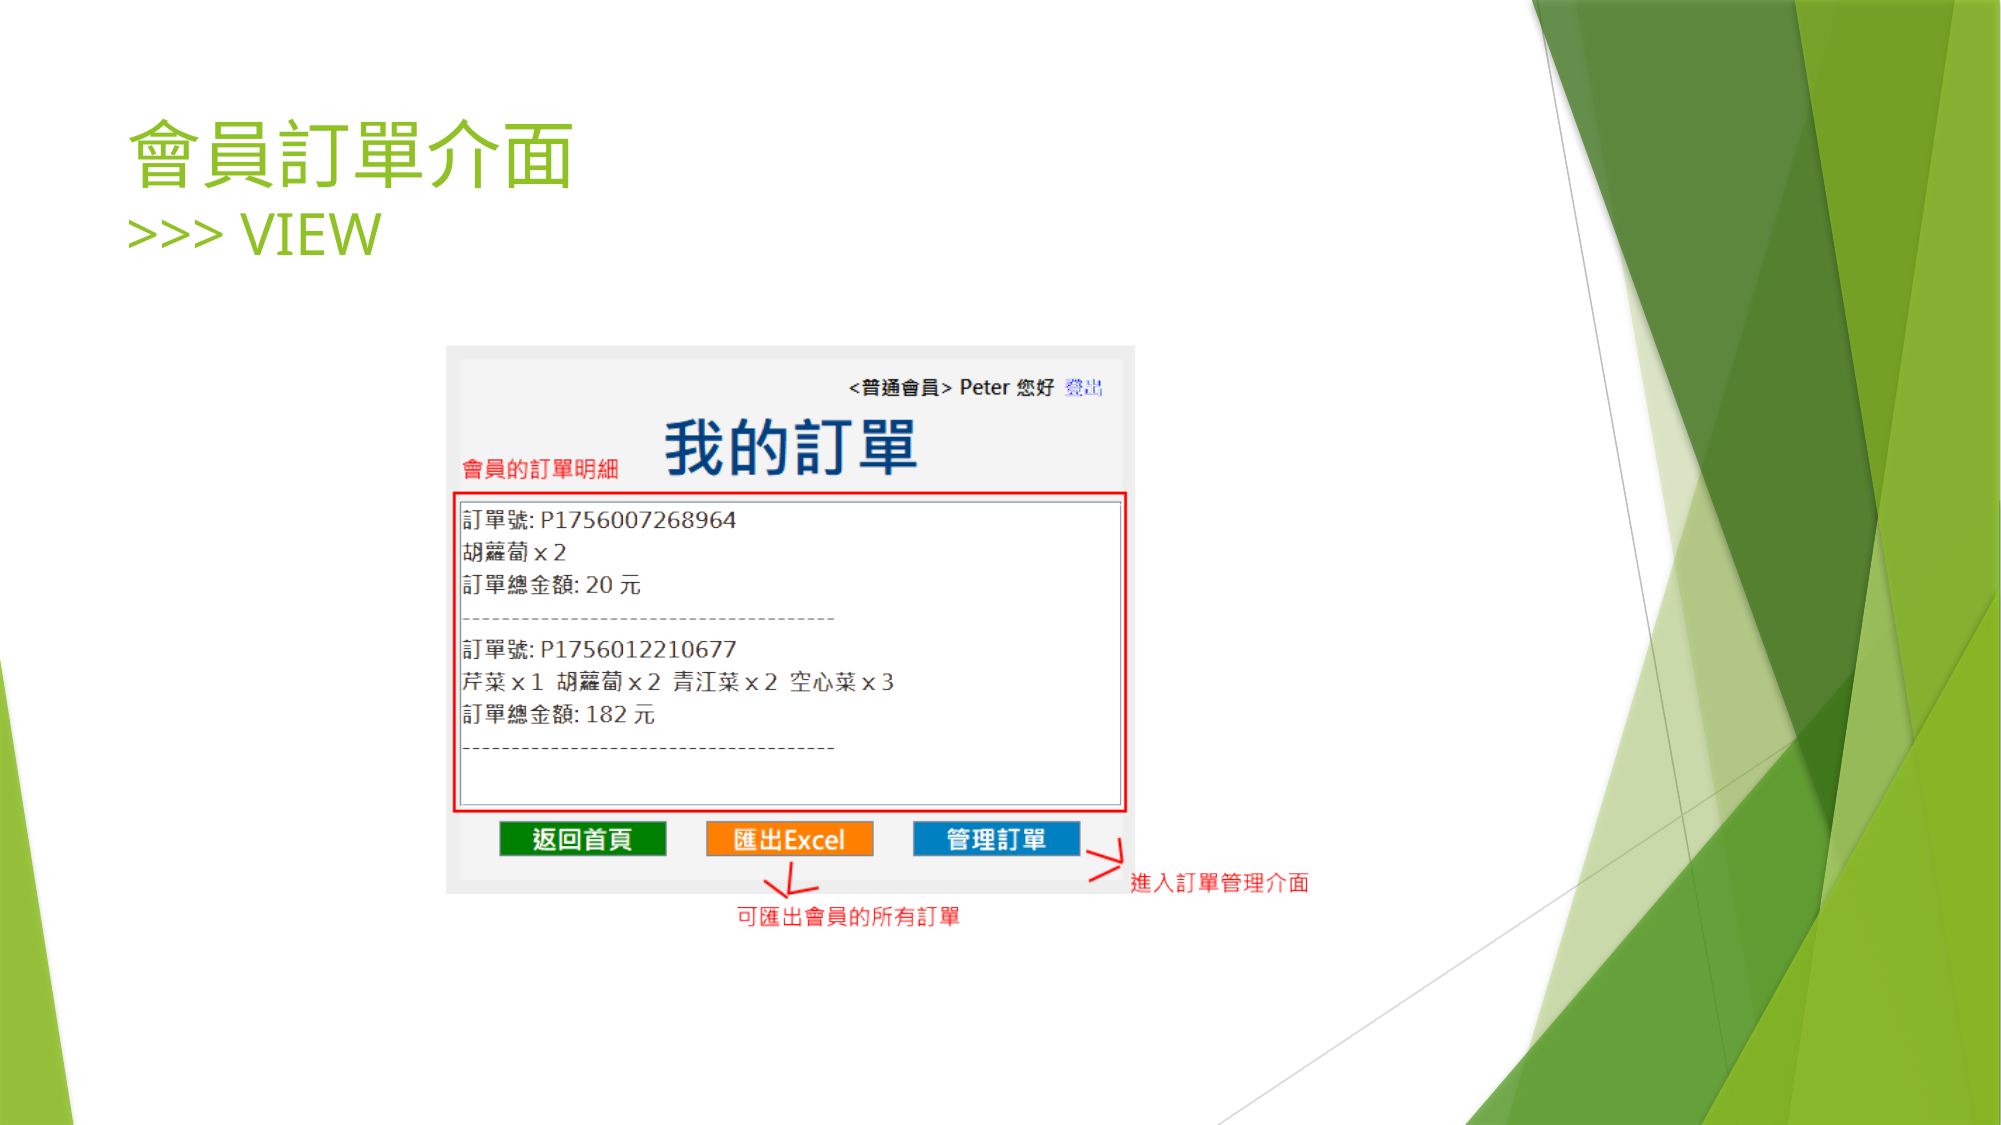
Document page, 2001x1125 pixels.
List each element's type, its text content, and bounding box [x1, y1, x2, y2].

picture [409, 310, 1389, 1012]
title 會員訂單介面 >>> VIEW [111, 99, 1522, 317]
